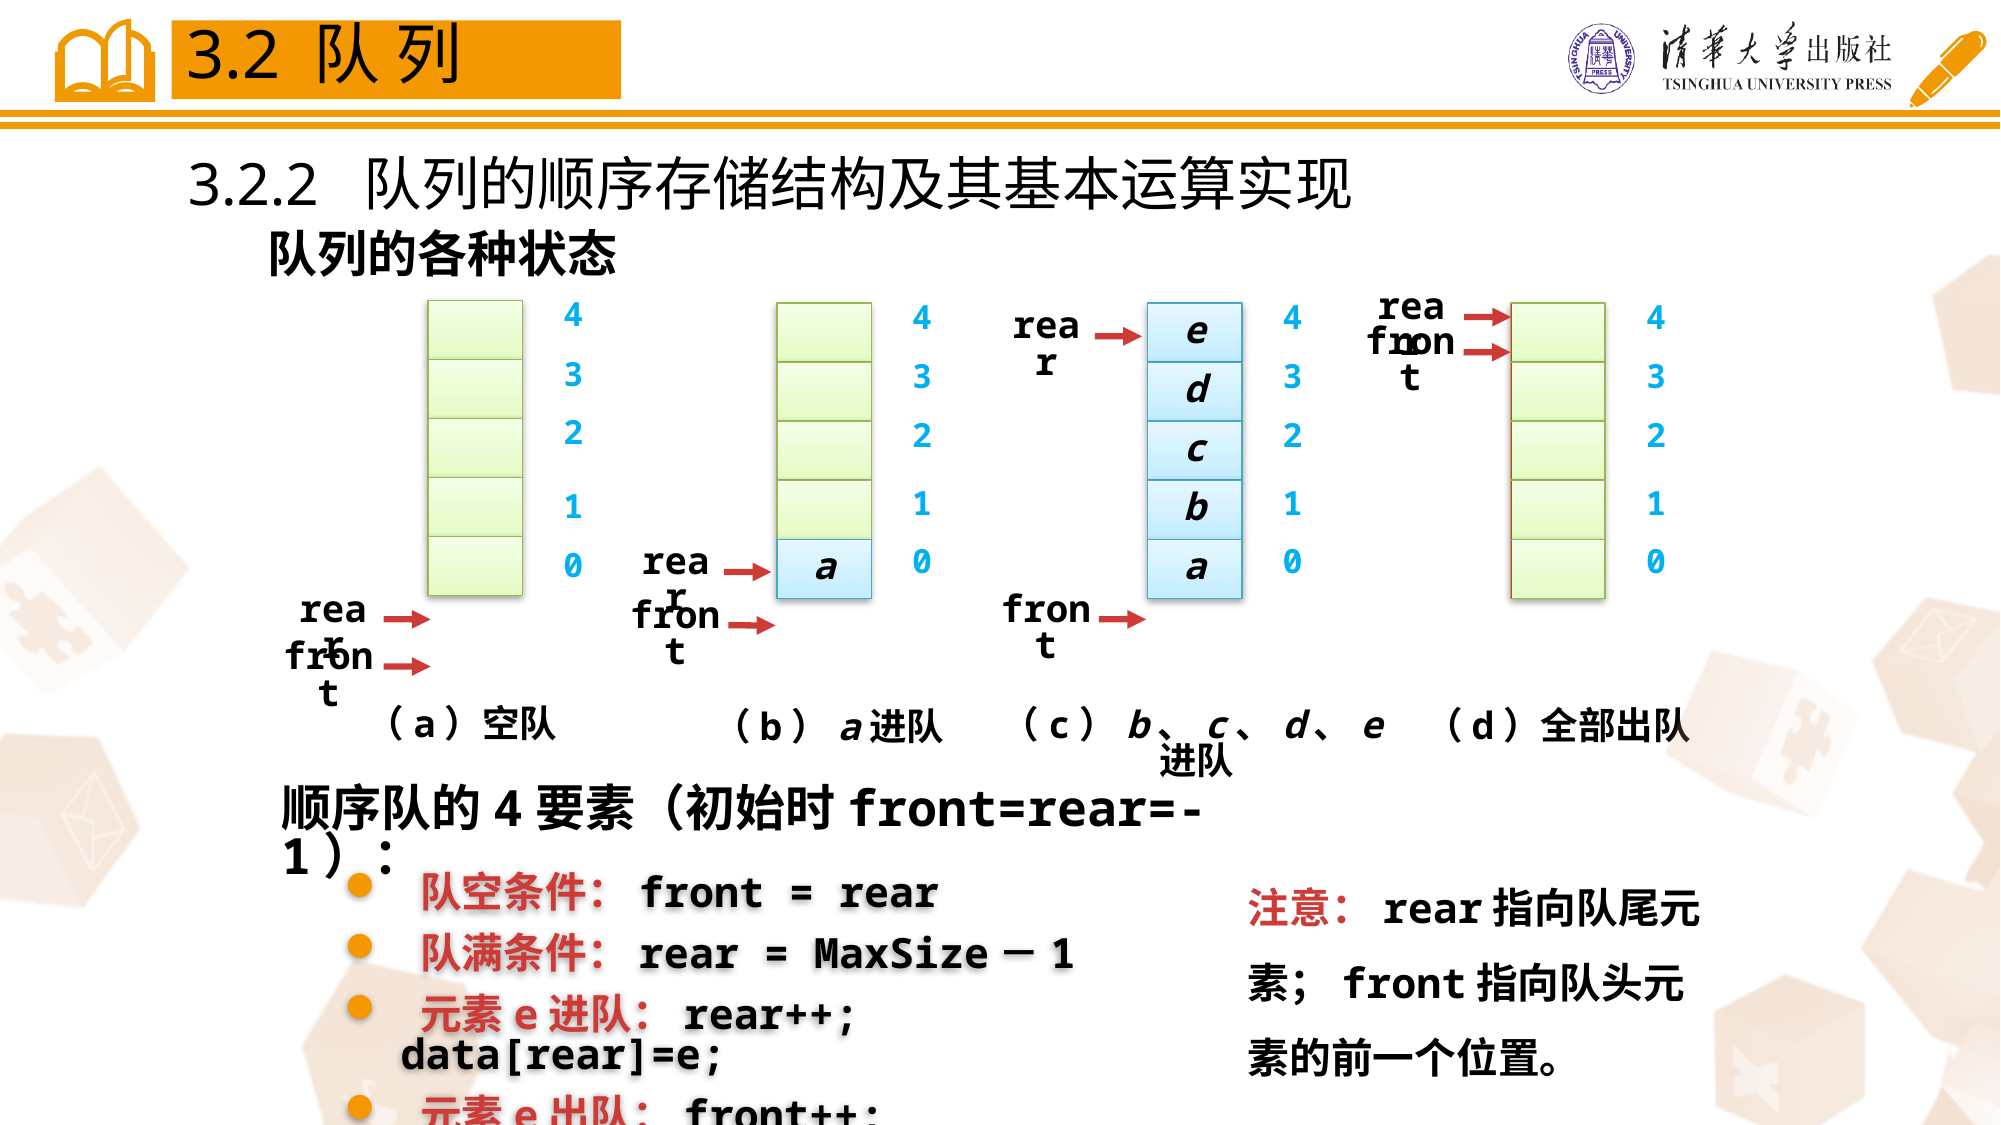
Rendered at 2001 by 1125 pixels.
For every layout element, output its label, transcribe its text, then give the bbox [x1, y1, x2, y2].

text_box 队空条件：front = rear 队满条件：rear = MaxSize－1 元素e进队：rear++; data[rear]=e; 元素e出队：front++; e=data[front]; [314, 857, 1206, 1125]
text_box 3.2 队 列 [171, 20, 622, 100]
text_box （a）空队 [343, 701, 581, 753]
text_box （d）全部出队 [1405, 703, 1490, 755]
picture [1531, 0, 1973, 149]
text_box （c）b、c、d、e进队 [987, 702, 1407, 789]
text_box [974, 296, 1329, 639]
text_box 注意：rear指向队尾元素；front指向队头元素的前一个位置。 [1233, 849, 1490, 1090]
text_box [603, 296, 958, 645]
text_box 队列的各种状态 [252, 226, 716, 290]
text_box （b）a进队 [686, 704, 971, 756]
picture [1936, 78, 1948, 90]
text_box 顺序队的4要素（初始时front=rear=-1）： [266, 780, 1284, 892]
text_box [257, 293, 610, 687]
text_box 3.2.2 队列的顺序存储结构及其基本运算实现 [173, 153, 1591, 225]
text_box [1338, 283, 1692, 599]
picture [1495, 410, 2000, 1115]
